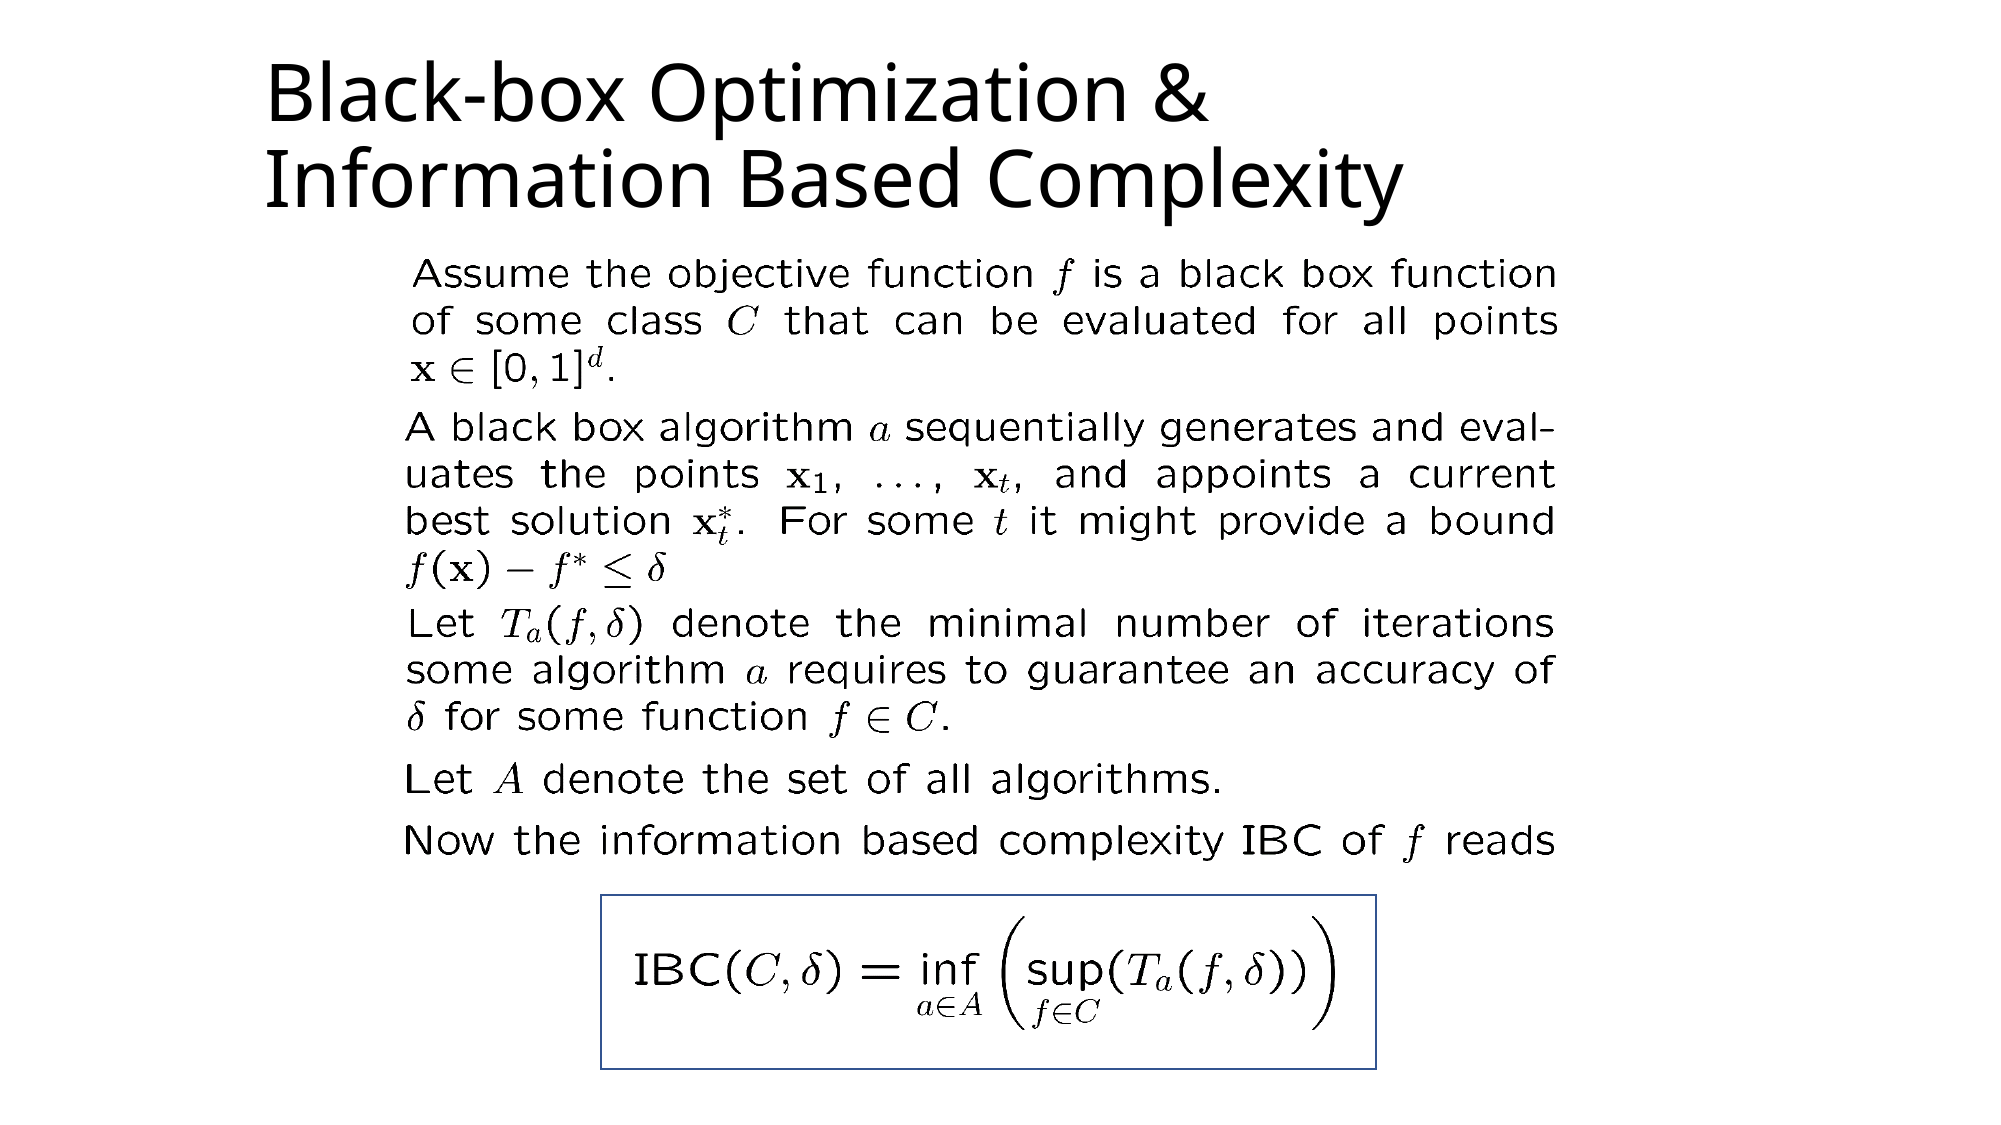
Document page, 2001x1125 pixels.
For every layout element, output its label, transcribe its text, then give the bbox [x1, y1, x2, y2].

picture [635, 916, 1335, 1030]
picture [406, 824, 1554, 863]
picture [407, 762, 1219, 800]
picture [405, 412, 1555, 589]
text_box [600, 894, 1377, 1070]
picture [407, 605, 1556, 738]
picture [411, 258, 1557, 389]
title Black-box Optimization & Information Based Complexity [249, 45, 1750, 233]
